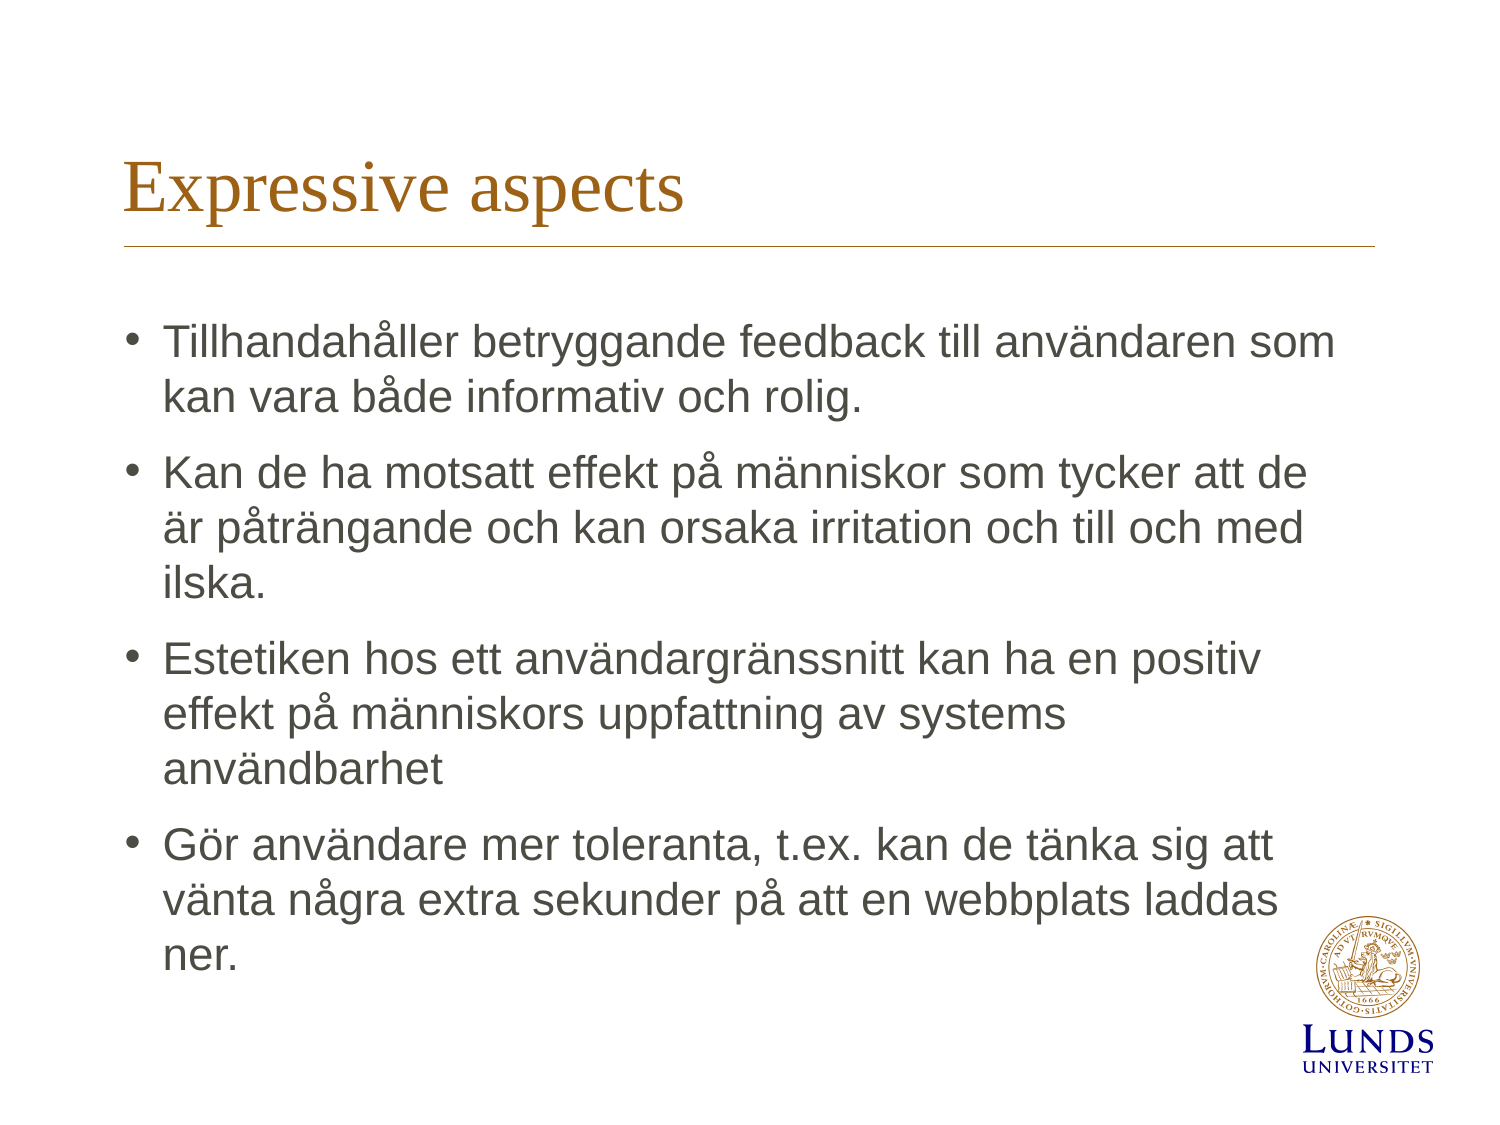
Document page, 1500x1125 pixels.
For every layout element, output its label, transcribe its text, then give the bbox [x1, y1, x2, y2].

title Expressive aspects [106, 46, 1375, 235]
picture [1303, 916, 1433, 1073]
list Tillhandahåller betryggande feedback till användaren som kan vara både informativ och rolig. Kan de ha motsatt effekt på människor som tycker att de är påträngande och kan orsaka irritation och till och med ilska. Estetiken hos ett användargränssnitt kan ha en positiv effekt på människors uppfattning av systems användbarhet Gör användare mer toleranta, t.ex. kan de tänka sig att vänta några extra sekunder på att en webbplats laddas ner. [109, 303, 1375, 891]
